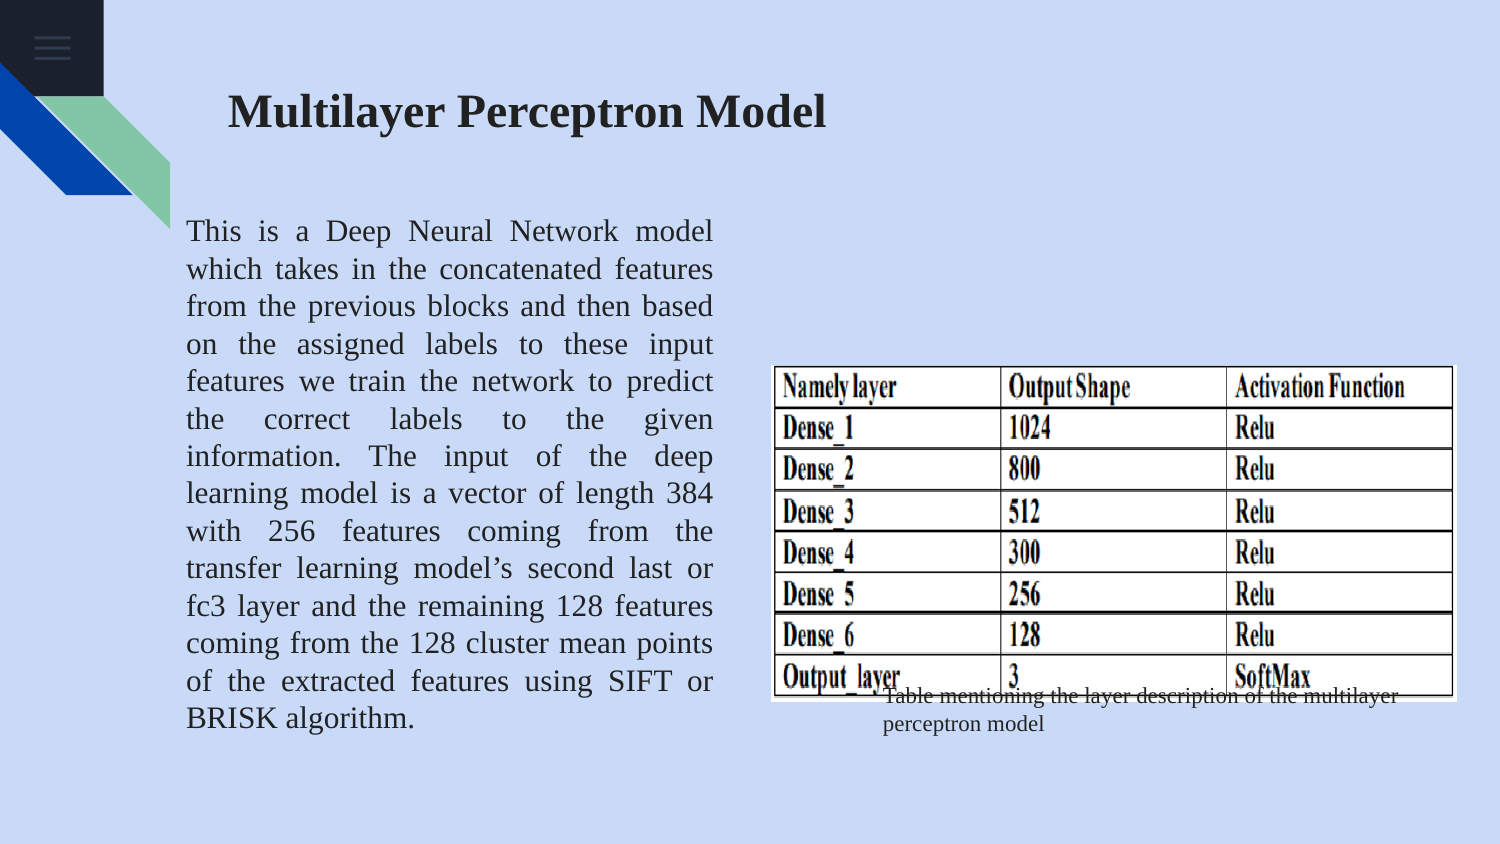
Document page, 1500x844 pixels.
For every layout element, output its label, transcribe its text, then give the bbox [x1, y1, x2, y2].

list Table mentioning the layer description of the multilayer perceptron model [867, 711, 1427, 800]
picture [770, 365, 1458, 702]
title Multilayer Perceptron Model [212, 64, 1368, 215]
list This is a Deep Neural Network model which takes in the concatenated features from the previous blocks and then based on the assigned labels to these input features we train the network to predict the correct labels to the given information. The input of the deep learning model is a vector of length 384 with 256 features coming from the transfer learning model’s second last or fc3 layer and the remaining 128 features coming from the 128 cluster mean points of the extracted features using SIFT or BRISK algorithm. [171, 195, 730, 800]
